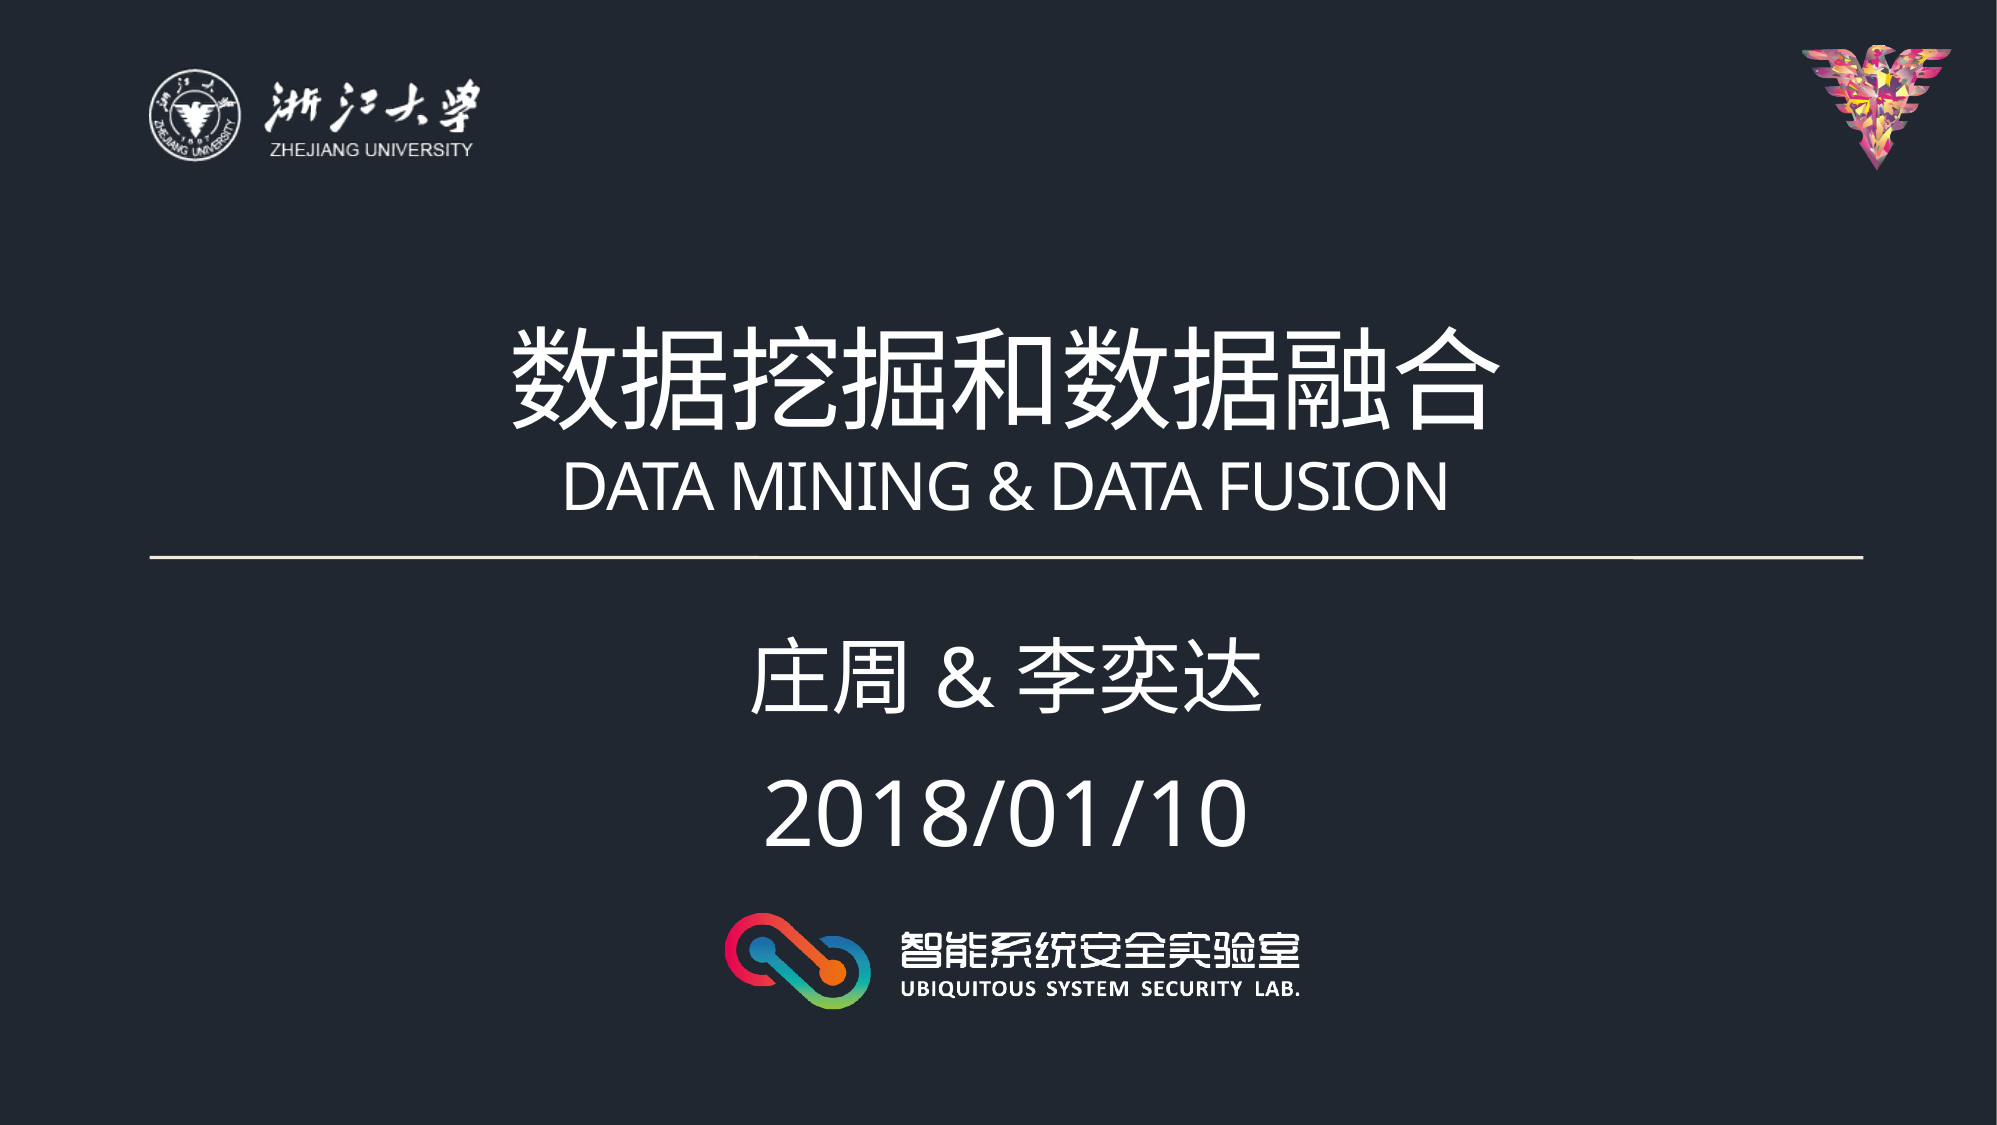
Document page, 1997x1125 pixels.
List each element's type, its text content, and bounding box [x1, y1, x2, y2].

picture [149, 66, 495, 167]
picture [1799, 44, 1952, 171]
text_box 2018/01/10 [307, 747, 1706, 884]
title 数据挖掘和数据融合 Data Mining & DATA FUSION [149, 258, 1864, 575]
subtitle 庄周&李奕达 [307, 616, 1706, 747]
picture [696, 885, 885, 1037]
